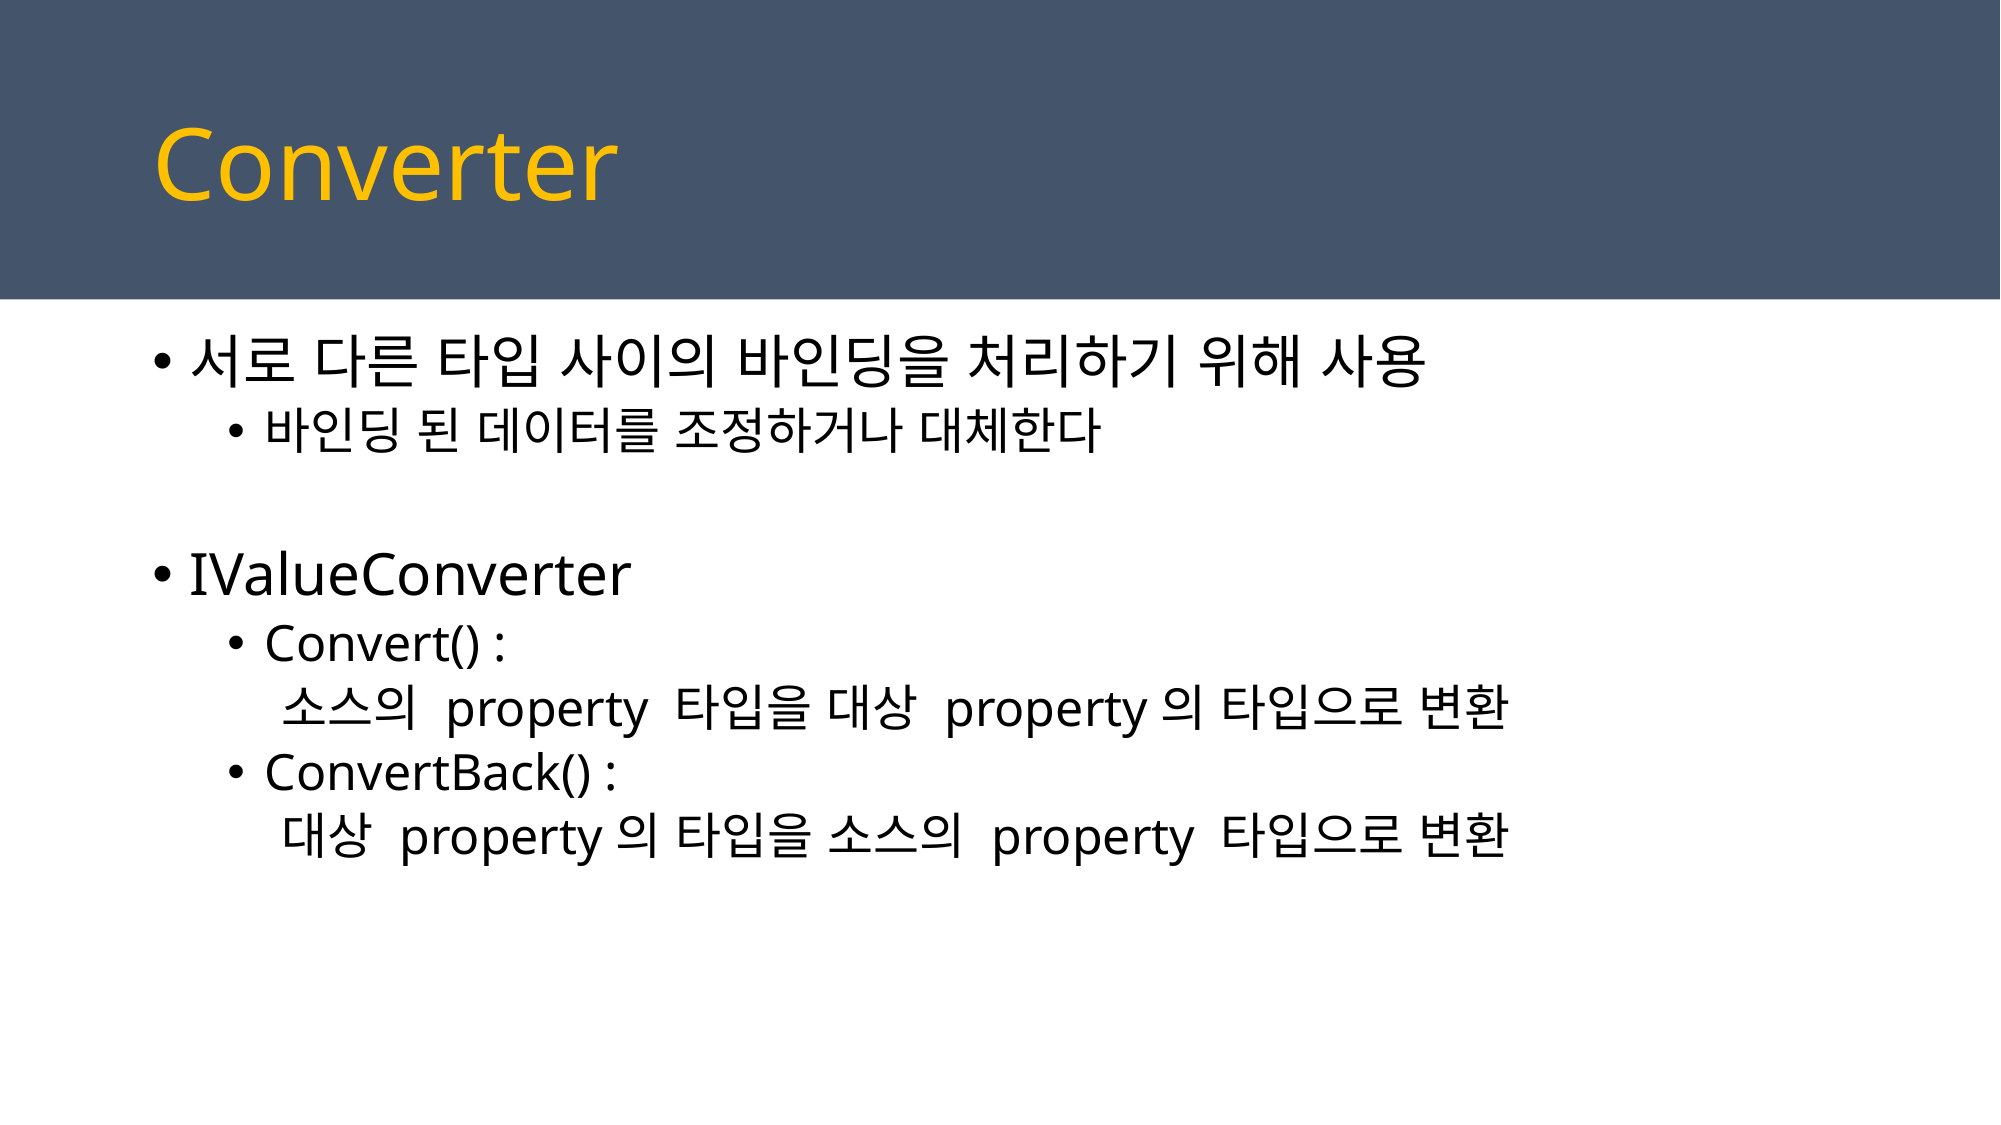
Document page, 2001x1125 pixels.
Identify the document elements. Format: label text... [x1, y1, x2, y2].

text_box 서로 다른 타입 사이의 바인딩을 처리하기 위해 사용 바인딩 된 데이터를 조정하거나 대체한다 IValueConverter Convert() : 소스의 property 타입을 대상 property의 타입으로 변환 ConvertBack() : 대상 property의 타입을 소스의 property 타입으로 변환 [137, 325, 1863, 1014]
title Converter [137, 59, 1863, 278]
